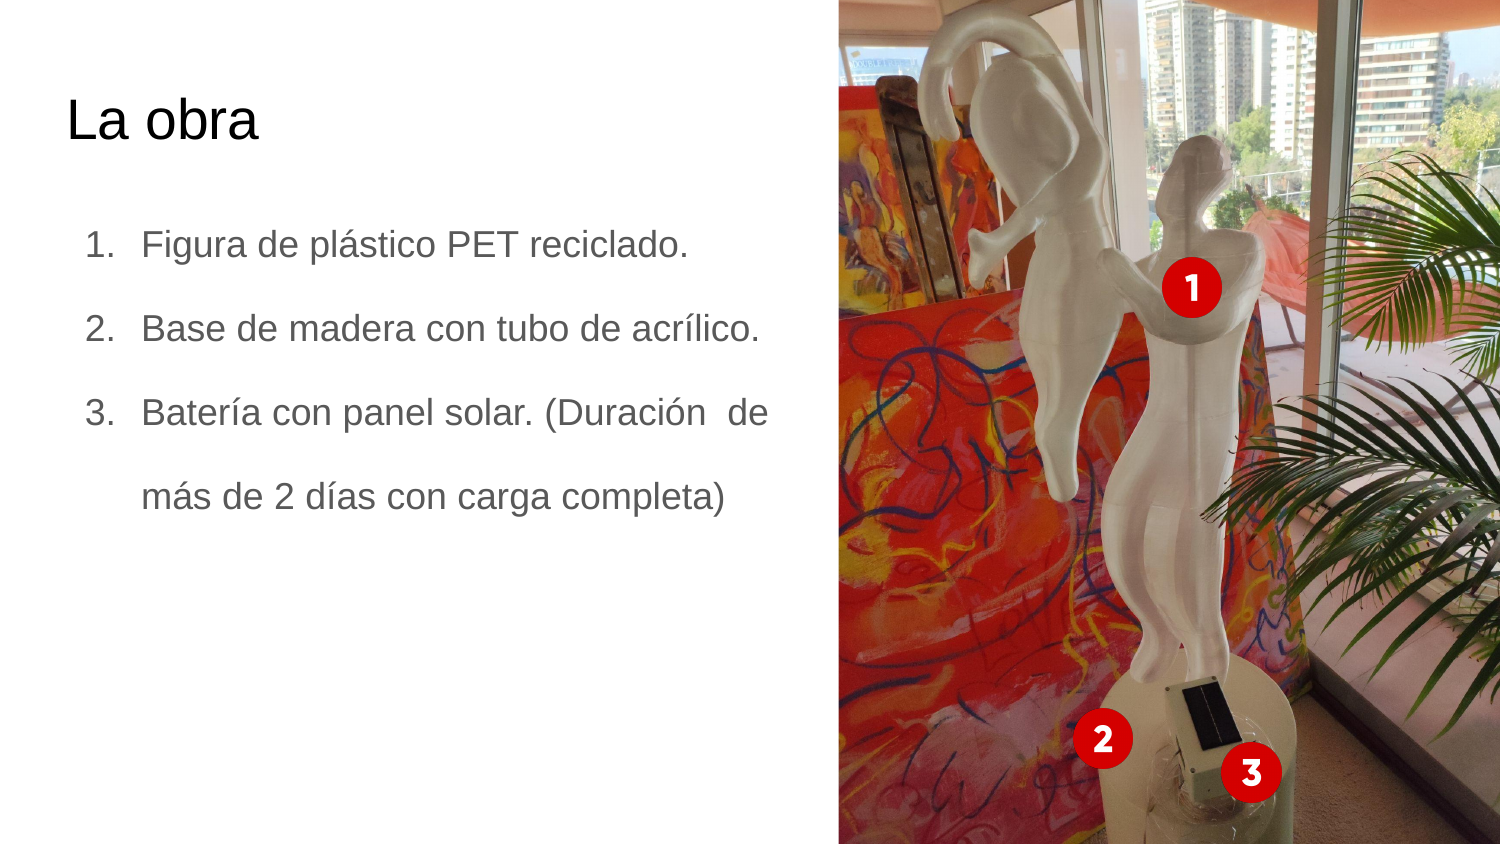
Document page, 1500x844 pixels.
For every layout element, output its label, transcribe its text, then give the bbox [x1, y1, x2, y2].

title La obra [51, 72, 833, 167]
picture [838, 0, 1500, 844]
list Figura de plástico PET reciclado. Base de madera con tubo de acrílico. Batería con panel solar. (Duración de más de 2 días con carga completa) [51, 166, 826, 728]
